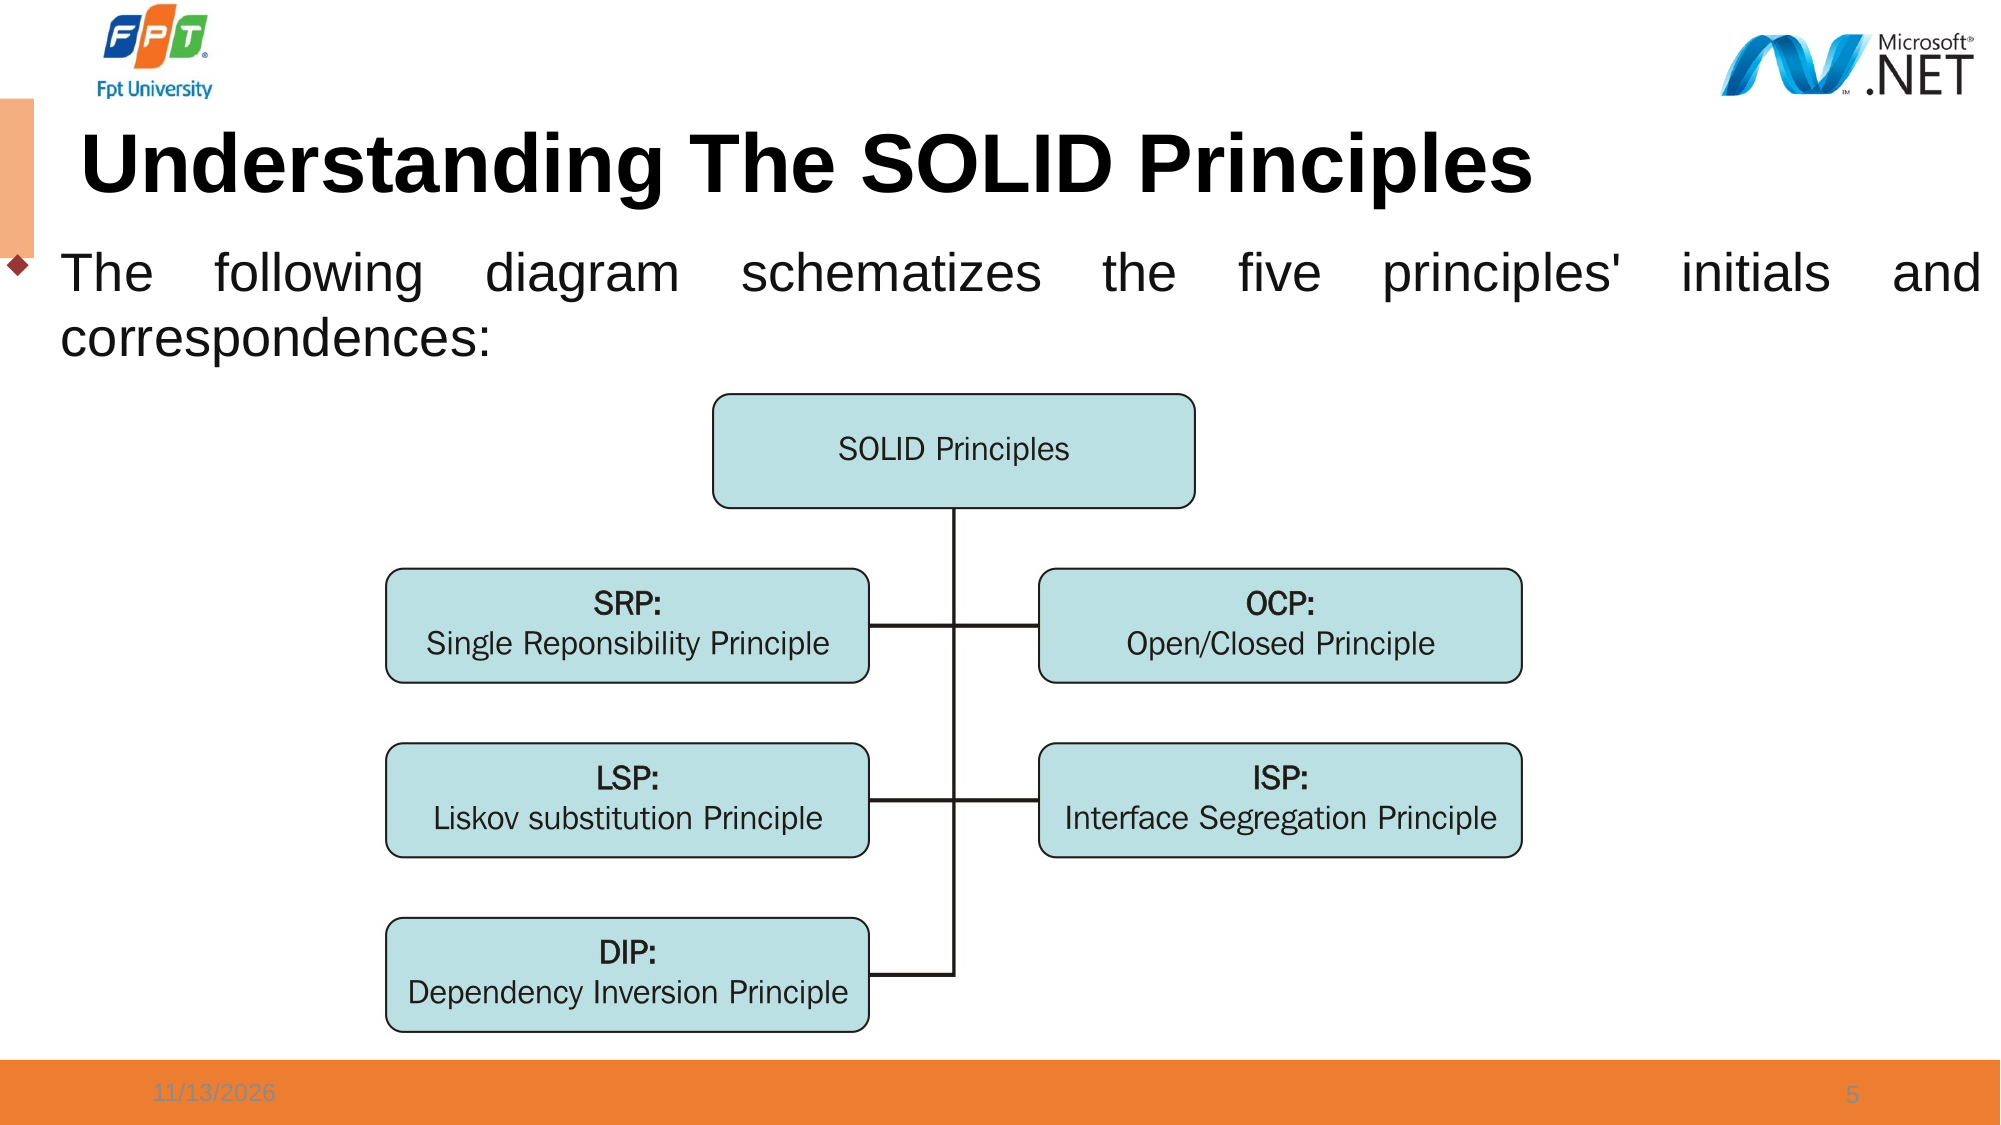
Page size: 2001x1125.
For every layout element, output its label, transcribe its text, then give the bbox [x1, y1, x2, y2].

slide_number 5 [1424, 1063, 1875, 1123]
picture [362, 371, 1544, 1055]
picture [1685, 0, 2001, 129]
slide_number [137, 1061, 588, 1122]
picture [59, 0, 250, 99]
text_box The following diagram schematizes the five principles' initials and correspondences: [0, 229, 2000, 375]
title Understanding The SOLID Principles [65, 118, 1895, 213]
